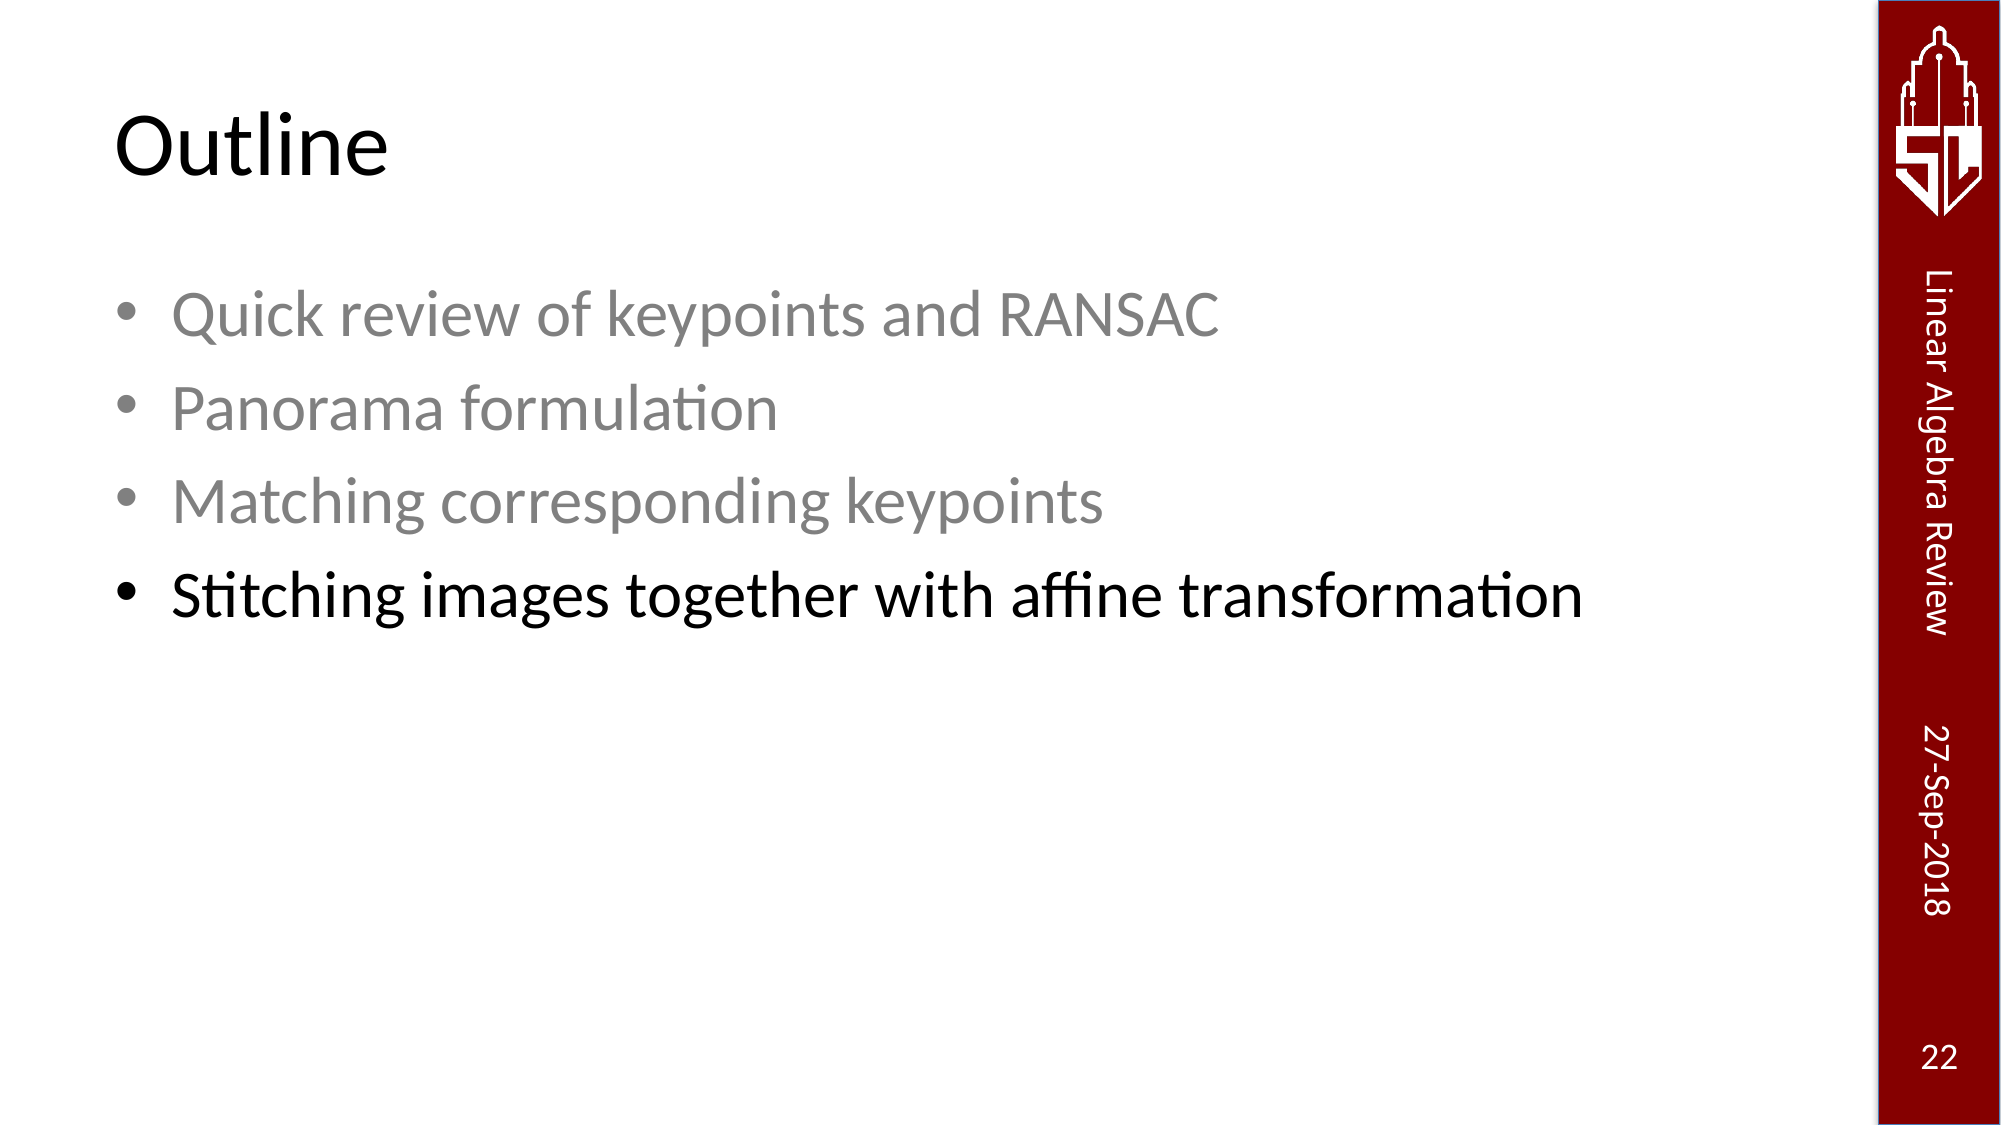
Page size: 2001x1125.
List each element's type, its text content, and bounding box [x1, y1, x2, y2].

title Outline [99, 45, 1835, 233]
picture [1896, 25, 1982, 217]
list Quick review of keypoints and RANSAC Panorama formulation Matching corresponding keypoints Stitching images together with affine transformation [99, 262, 1835, 1005]
